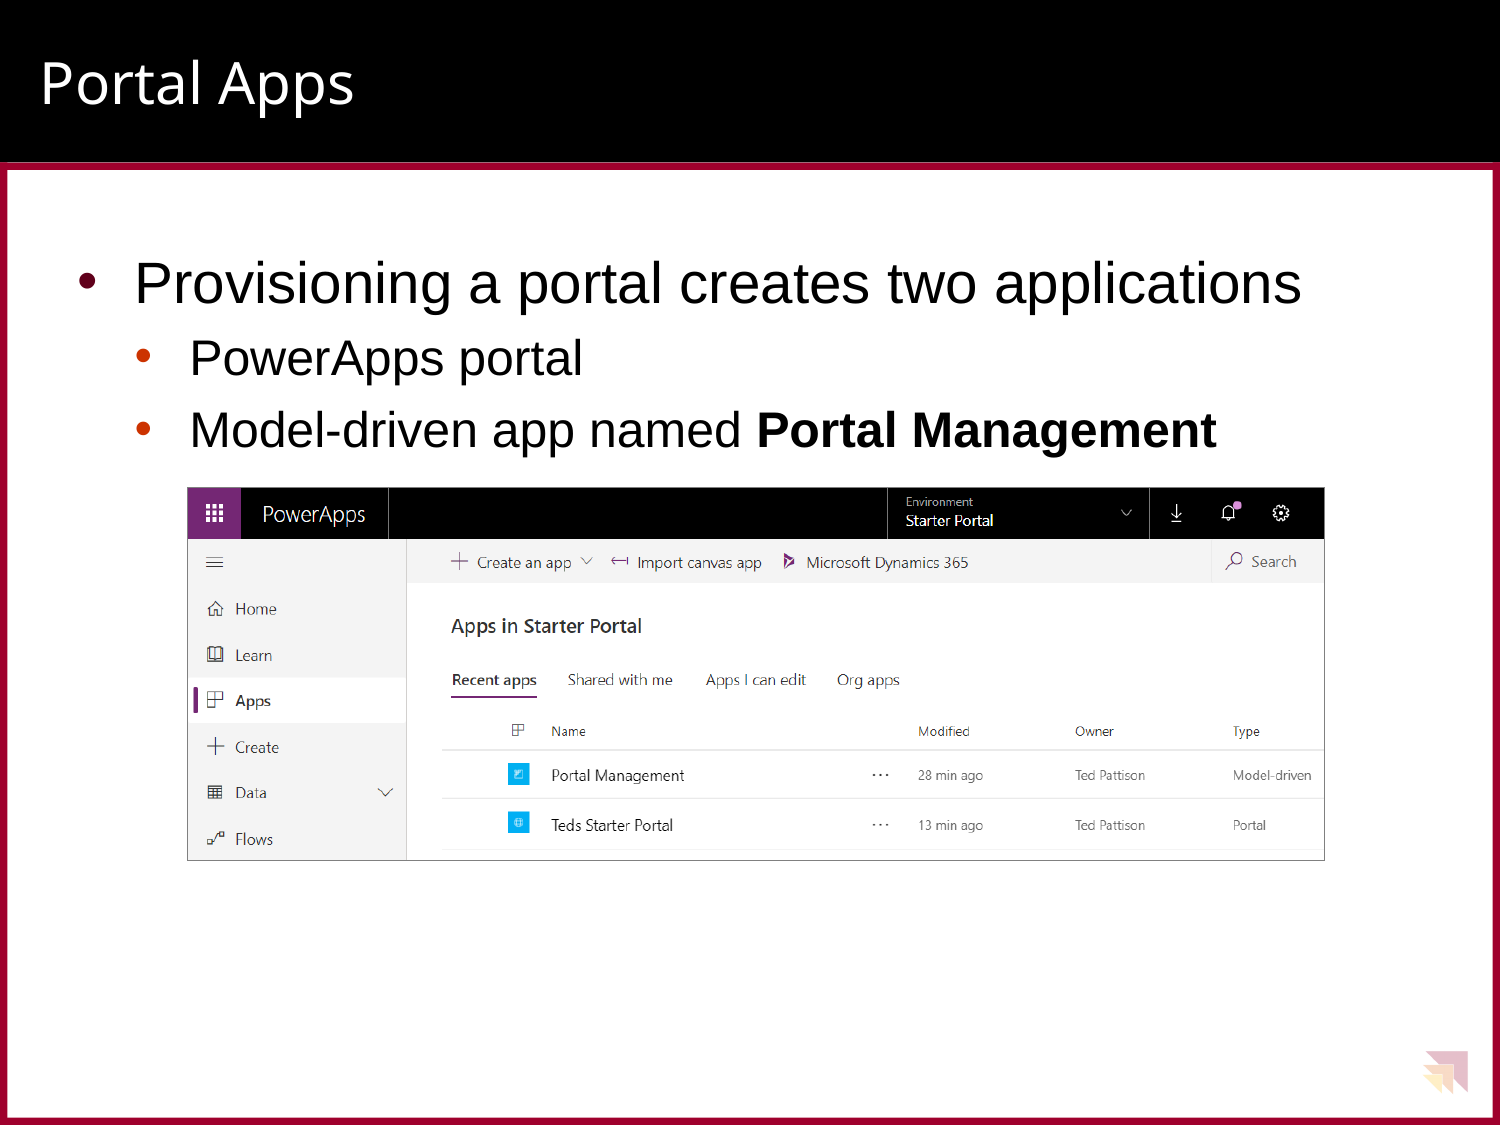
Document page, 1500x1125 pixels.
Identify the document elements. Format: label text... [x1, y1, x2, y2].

list Provisioning a portal creates two applications PowerApps portal Model-driven app named Portal Management [62, 237, 1438, 1088]
title Portal Apps [24, 12, 1438, 150]
picture [187, 487, 1326, 862]
